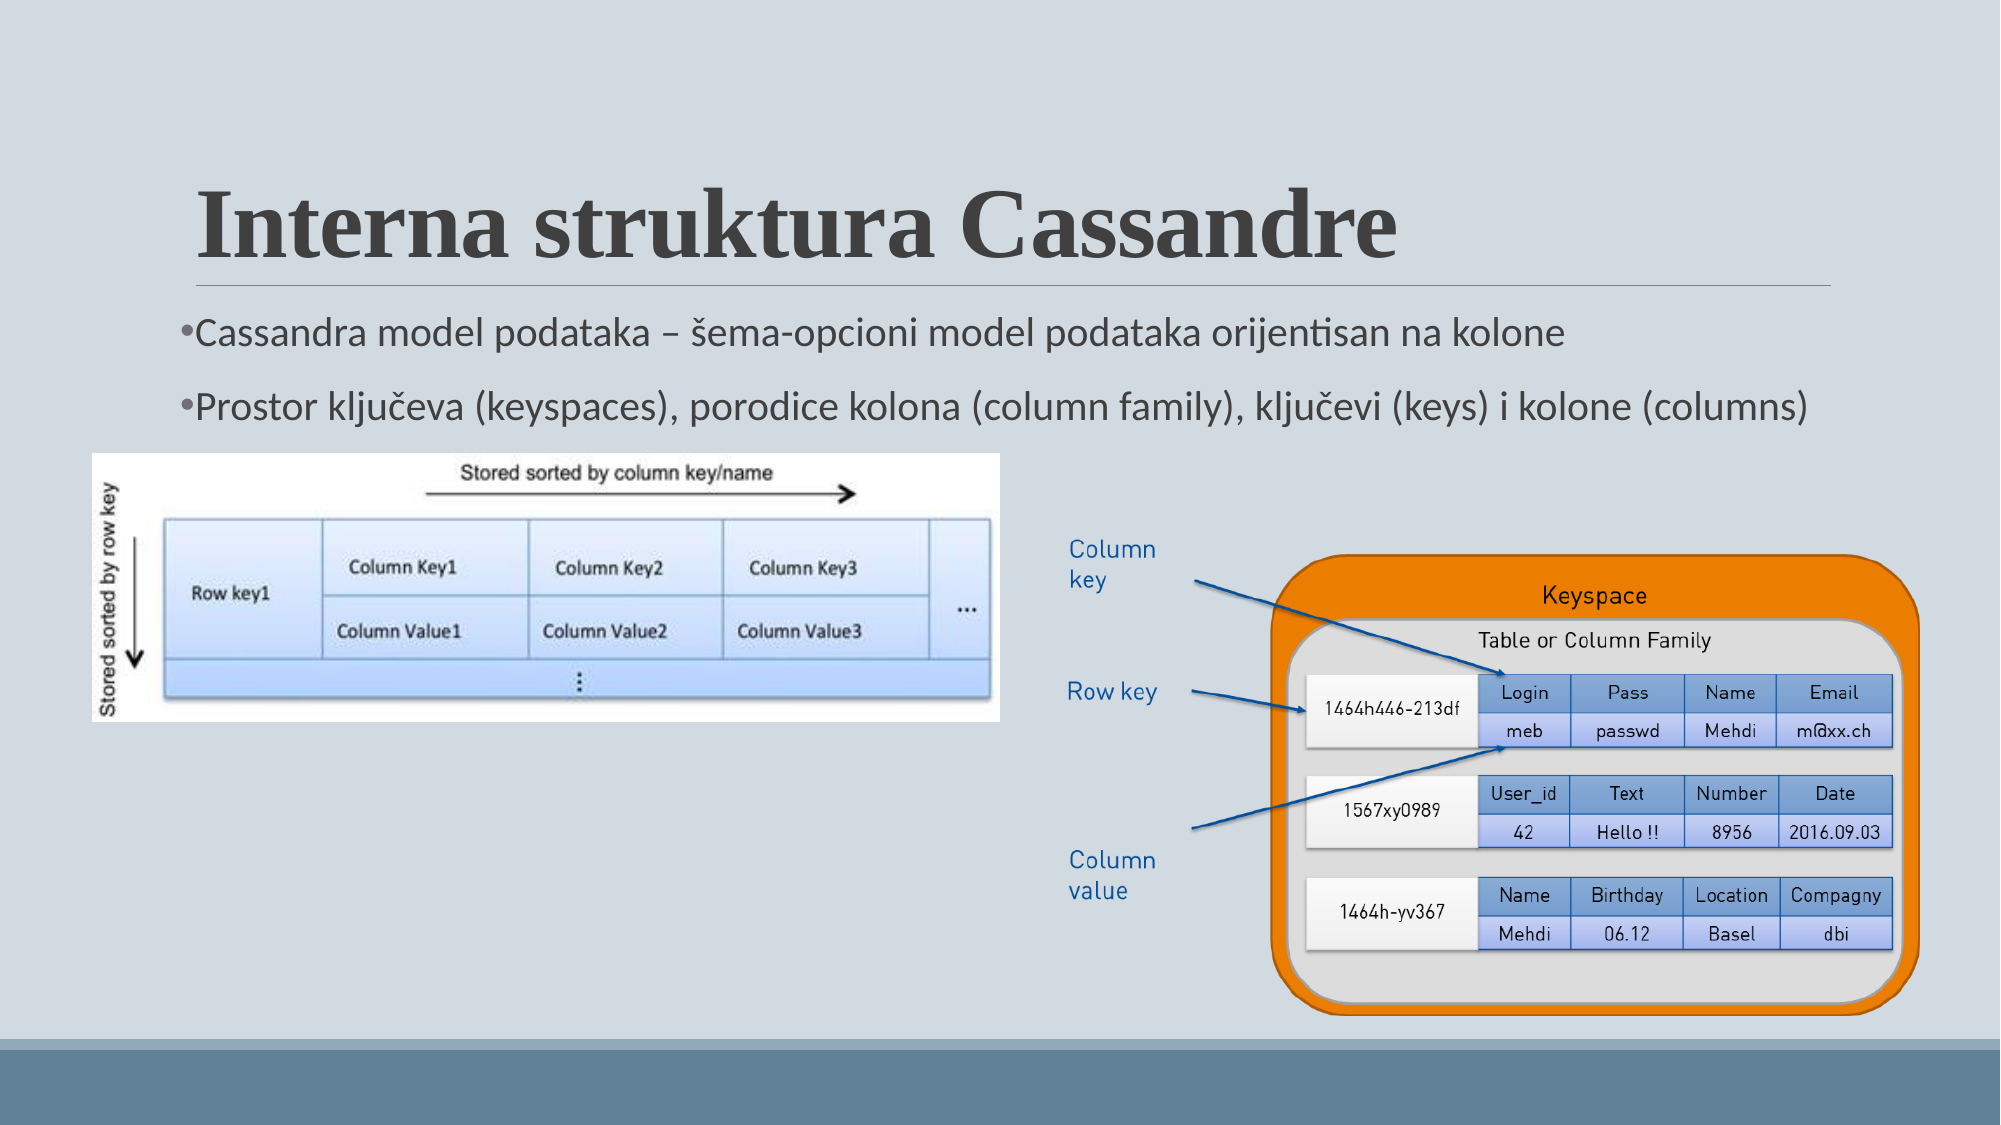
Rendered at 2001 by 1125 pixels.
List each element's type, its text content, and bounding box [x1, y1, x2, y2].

title Interna struktura Cassandre [180, 47, 1830, 285]
picture [91, 453, 1001, 723]
picture [1049, 522, 1921, 1016]
list Cassandra model podataka – šema-opcioni model podataka orijentisan na kolone Prostor ključeva (keyspaces), porodice kolona (column family), ključevi (keys) i kolone (columns) [180, 302, 1830, 963]
